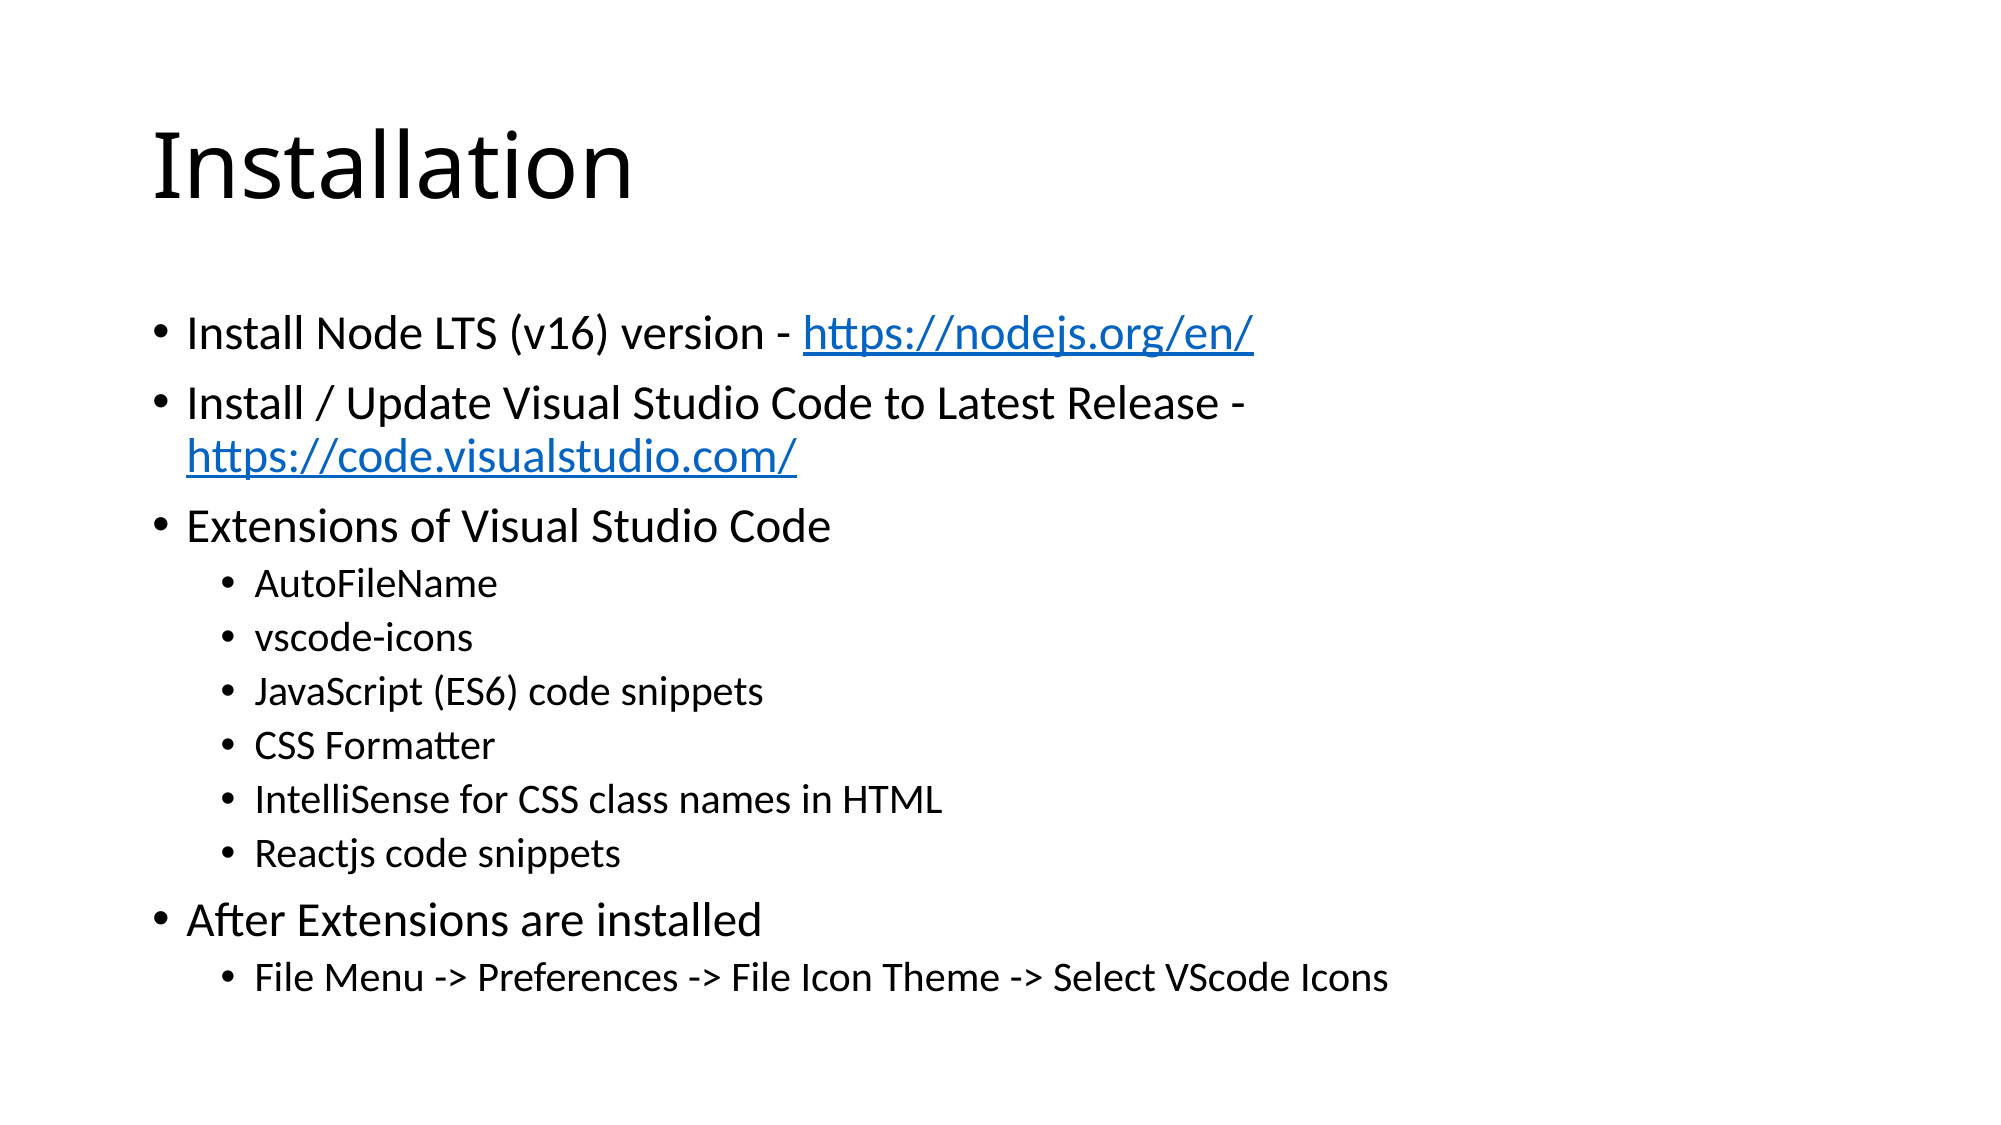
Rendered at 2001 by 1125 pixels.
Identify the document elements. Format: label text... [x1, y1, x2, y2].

list Install Node LTS (v16) version - https://nodejs.org/en/ Install / Update Visual Studio Code to Latest Release - https://code.visualstudio.com/ Extensions of Visual Studio Code AutoFileName vscode-icons JavaScript (ES6) code snippets CSS Formatter IntelliSense for CSS class names in HTML Reactjs code snippets After Extensions are installed File Menu -> Preferences -> File Icon Theme -> Select VScode Icons [137, 299, 1863, 1014]
title Installation [137, 59, 1863, 278]
